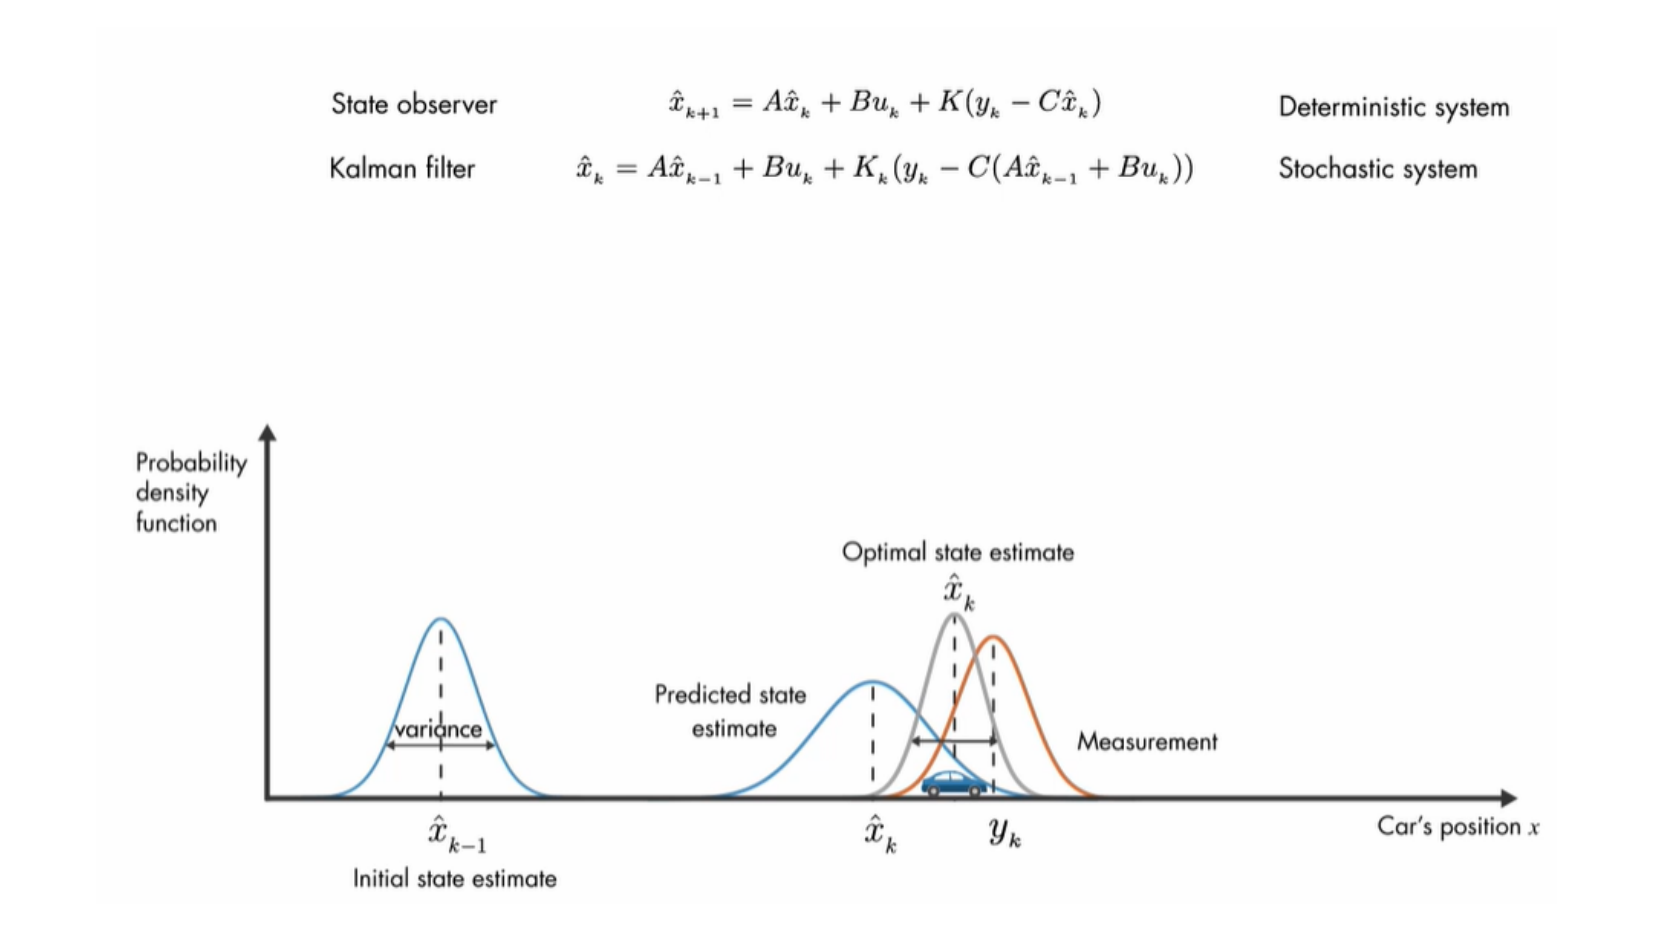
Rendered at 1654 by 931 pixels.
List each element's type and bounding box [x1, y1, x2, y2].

picture [96, 27, 1557, 904]
